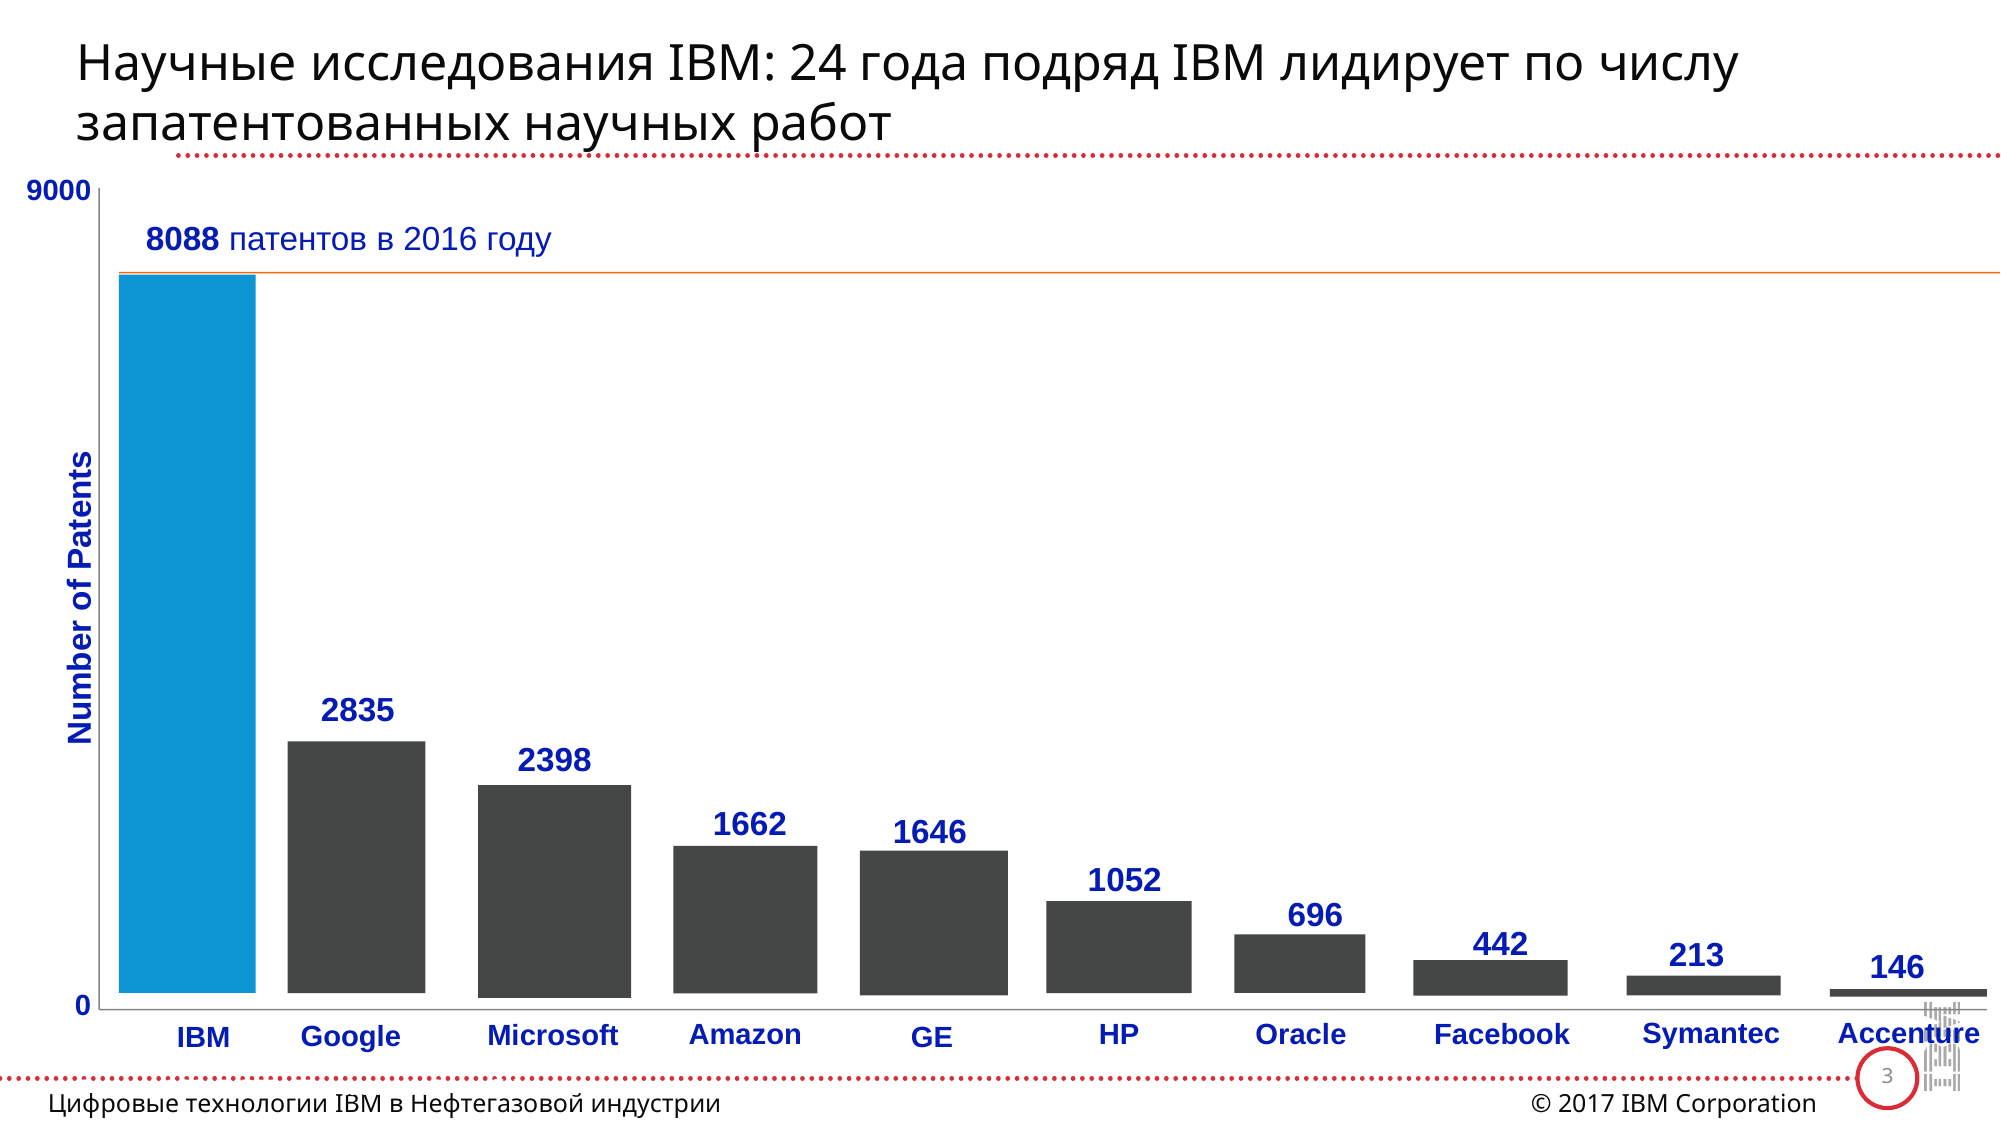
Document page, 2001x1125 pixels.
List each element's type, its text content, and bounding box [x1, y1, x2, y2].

title Научные исследования IBM: 24 года подряд IBM лидирует по числу запатентованных научных работ [76, 5, 1981, 172]
text_box HP [1098, 1034, 1140, 1052]
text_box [28, 174, 1988, 1023]
text_box GE [828, 1034, 1036, 1055]
text_box Accenture [1837, 1034, 1981, 1050]
text_box Symantec [1642, 1034, 1781, 1051]
picture [1924, 1050, 1960, 1091]
text_box Oracle [1255, 1034, 1347, 1052]
text_box Amazon [688, 1034, 803, 1052]
text_box Microsoft [487, 1034, 619, 1053]
text_box IBM [176, 1034, 231, 1055]
slide_number 3 [1857, 1050, 1918, 1108]
text_box Facebook [1434, 1034, 1571, 1052]
text_box Google [300, 1034, 402, 1053]
